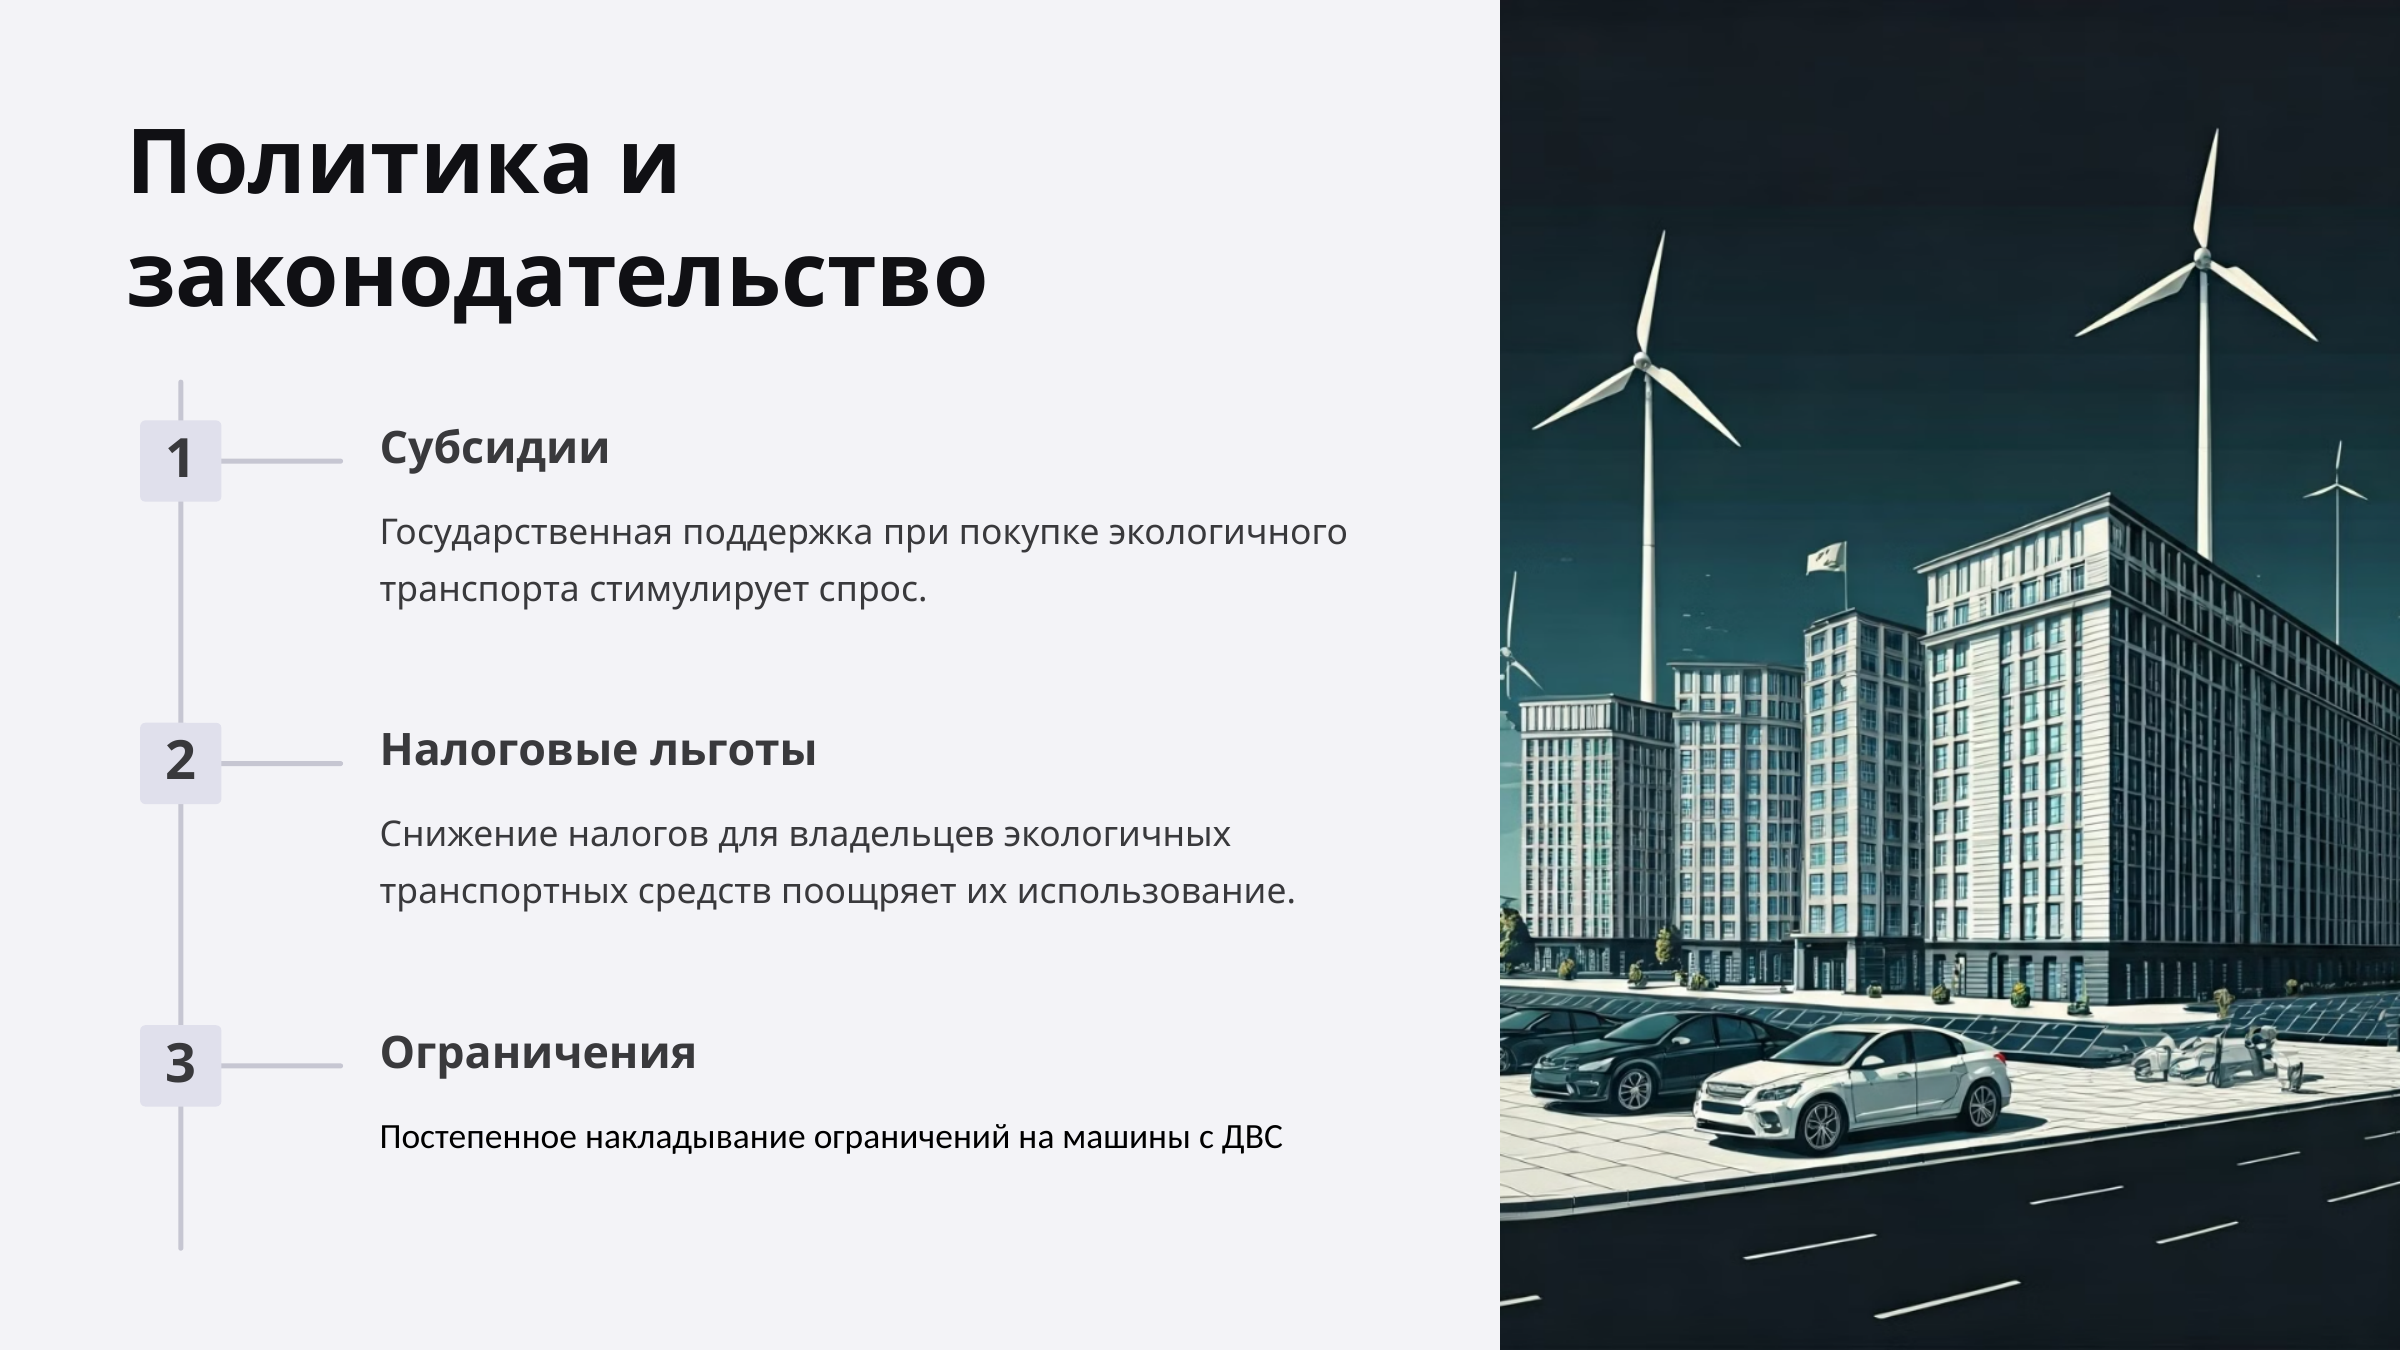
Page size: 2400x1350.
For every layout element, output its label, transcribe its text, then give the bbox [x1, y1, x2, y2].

text_box 3 [167, 1038, 194, 1093]
text_box 1 [170, 433, 192, 489]
text_box [178, 805, 184, 1025]
text_box Субсидии [379, 415, 832, 473]
text_box Ограничения [379, 1020, 832, 1078]
text_box Налоговые льготы [379, 718, 832, 775]
text_box [222, 458, 344, 464]
text_box 2 [166, 736, 195, 791]
text_box [222, 1063, 344, 1069]
text_box Постепенное накладывание ограничений на машины с ДВС [379, 1098, 1374, 1215]
text_box [222, 761, 344, 767]
text_box [140, 722, 222, 805]
text_box [178, 379, 184, 420]
text_box Снижение налогов для владельцев экологичных транспортных средств поощряет их использование. [379, 796, 1374, 913]
text_box [178, 1107, 184, 1251]
picture [1499, 0, 2400, 1350]
text_box [140, 1025, 222, 1107]
text_box Политика и законодательство [126, 99, 1374, 326]
text_box Государственная поддержка при покупке экологичного транспорта стимулирует спрос. [379, 494, 1374, 610]
text_box [178, 502, 184, 722]
text_box [140, 420, 222, 502]
